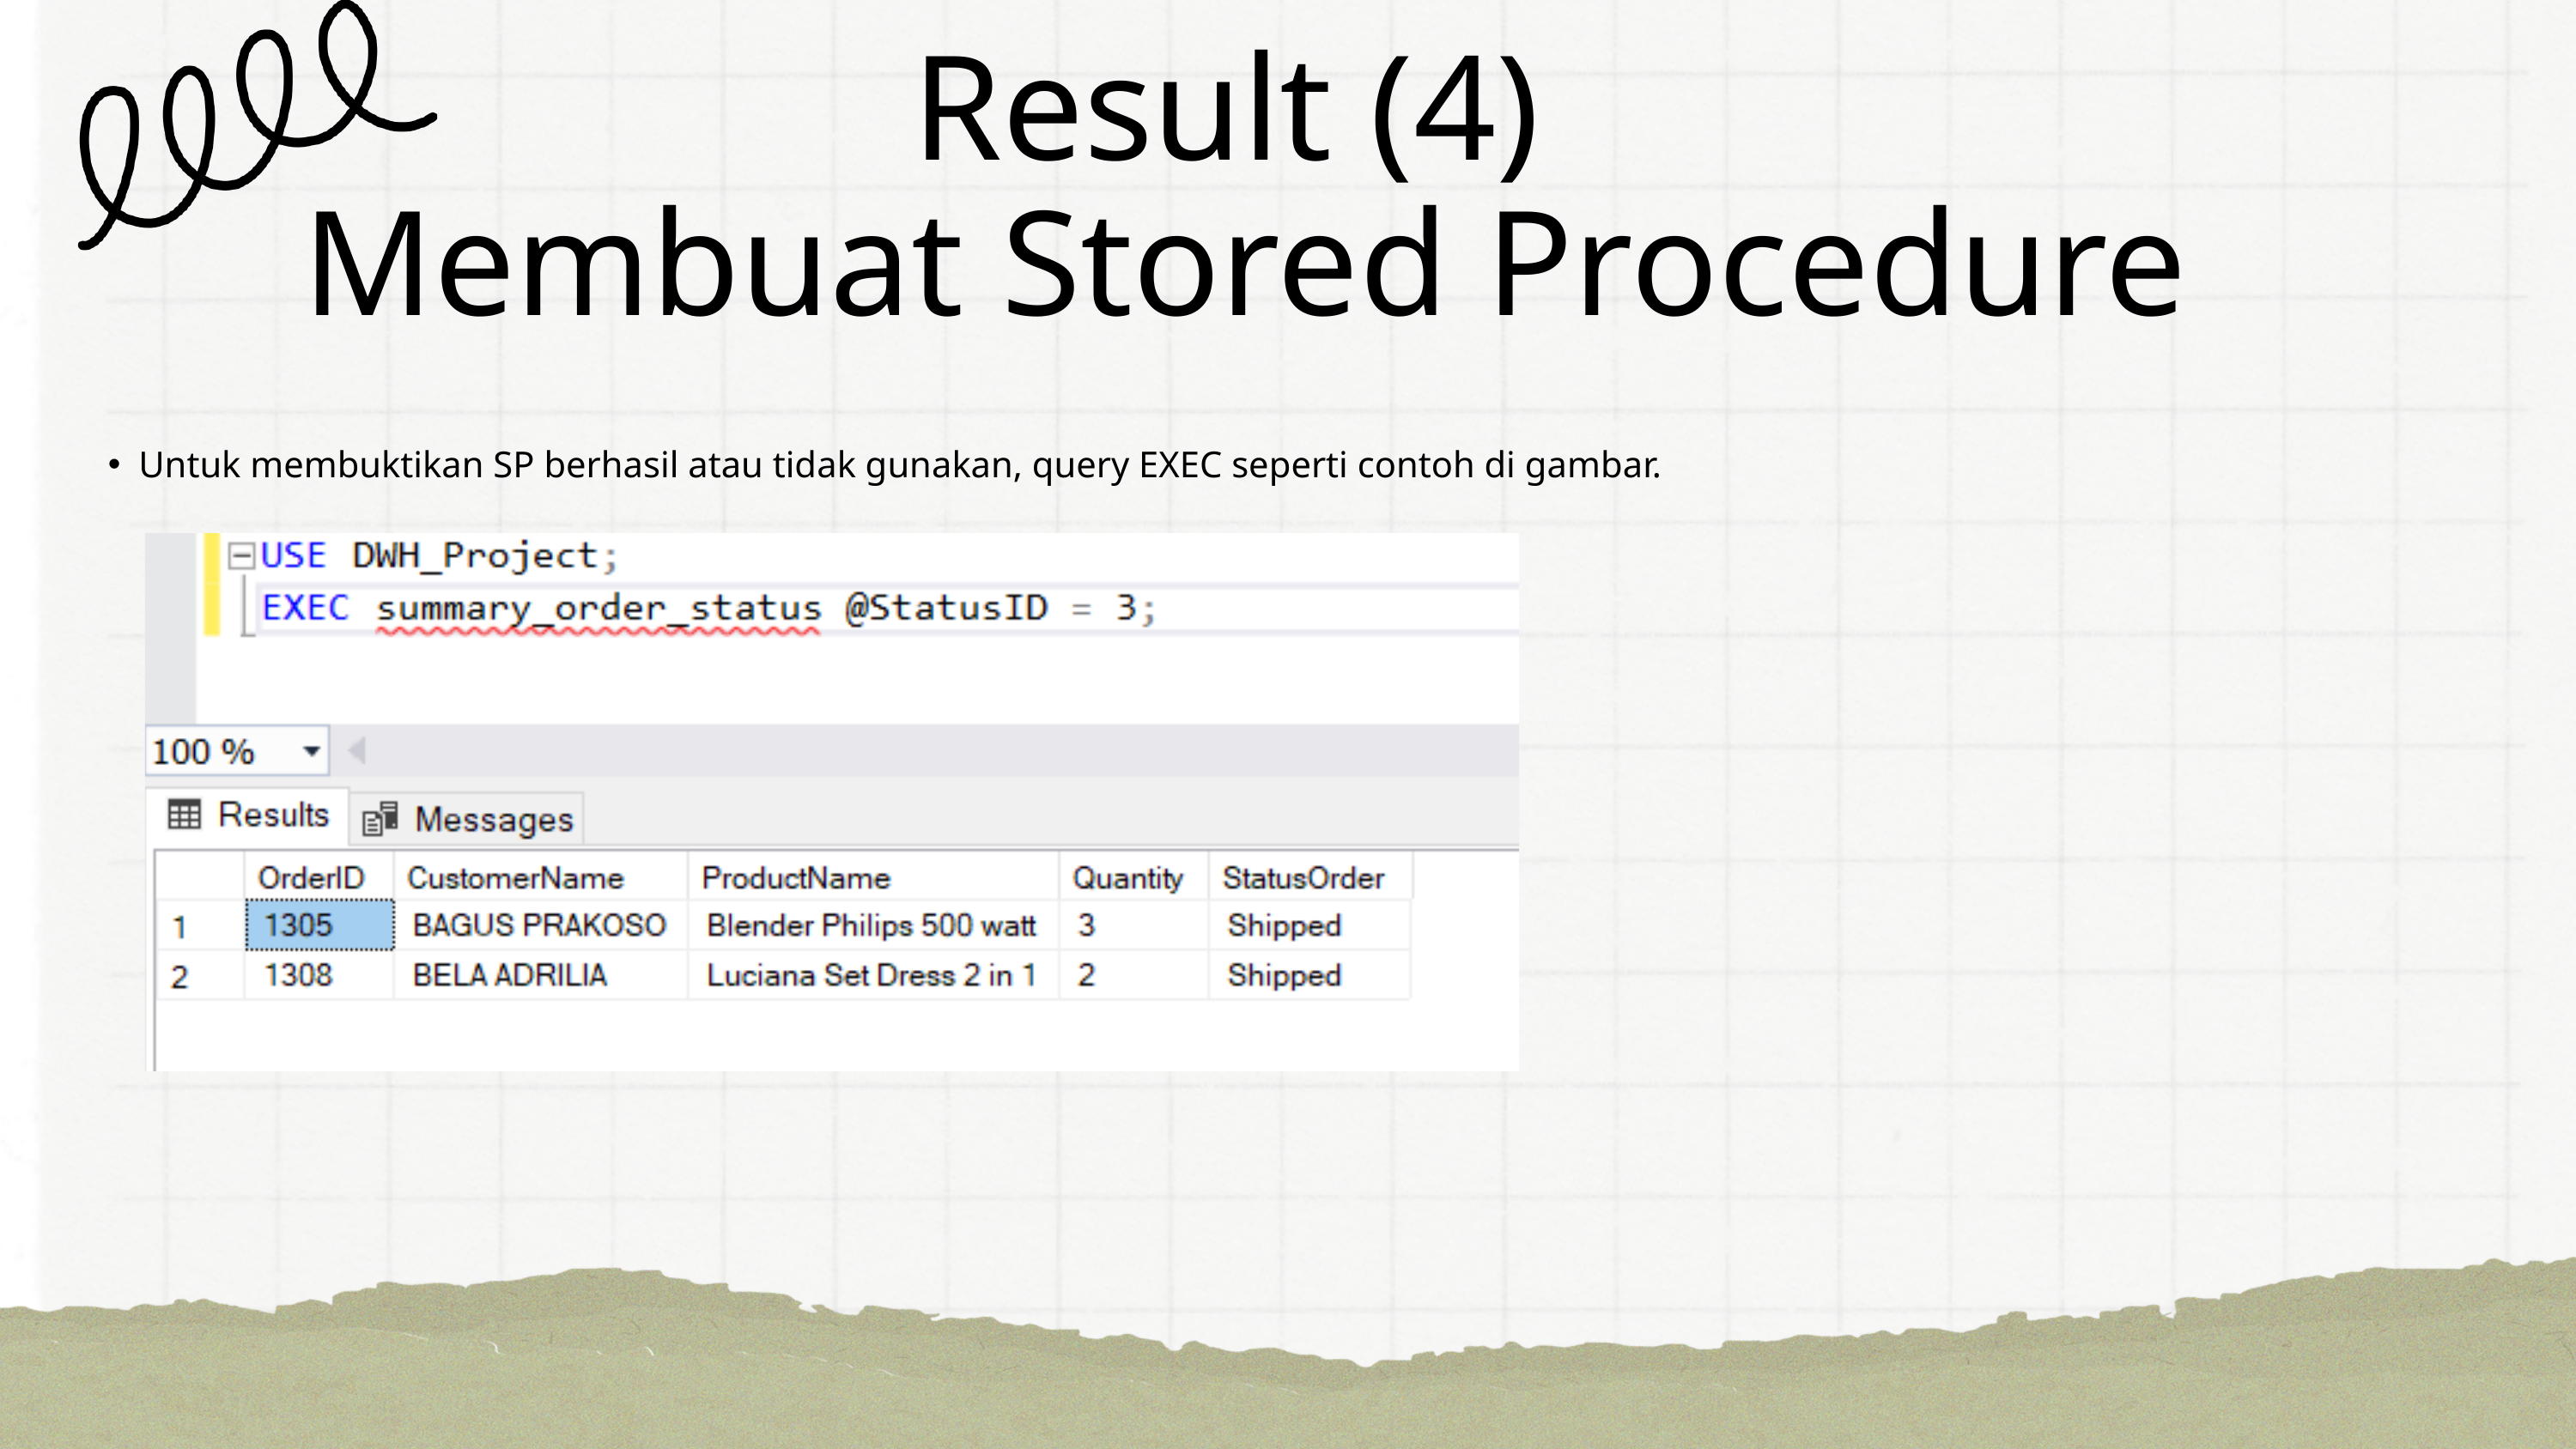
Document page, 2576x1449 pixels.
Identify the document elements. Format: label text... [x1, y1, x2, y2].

text_box [144, 533, 1520, 1072]
text_box [77, 0, 438, 252]
text_box [0, 0, 2576, 1240]
text_box Untuk membuktikan SP berhasil atau tidak gunakan, query EXEC seperti contoh di gambar. [77, 421, 1907, 485]
text_box [0, 1240, 2576, 1449]
text_box Result (4) Membuat Stored Procedure [257, 33, 2233, 345]
